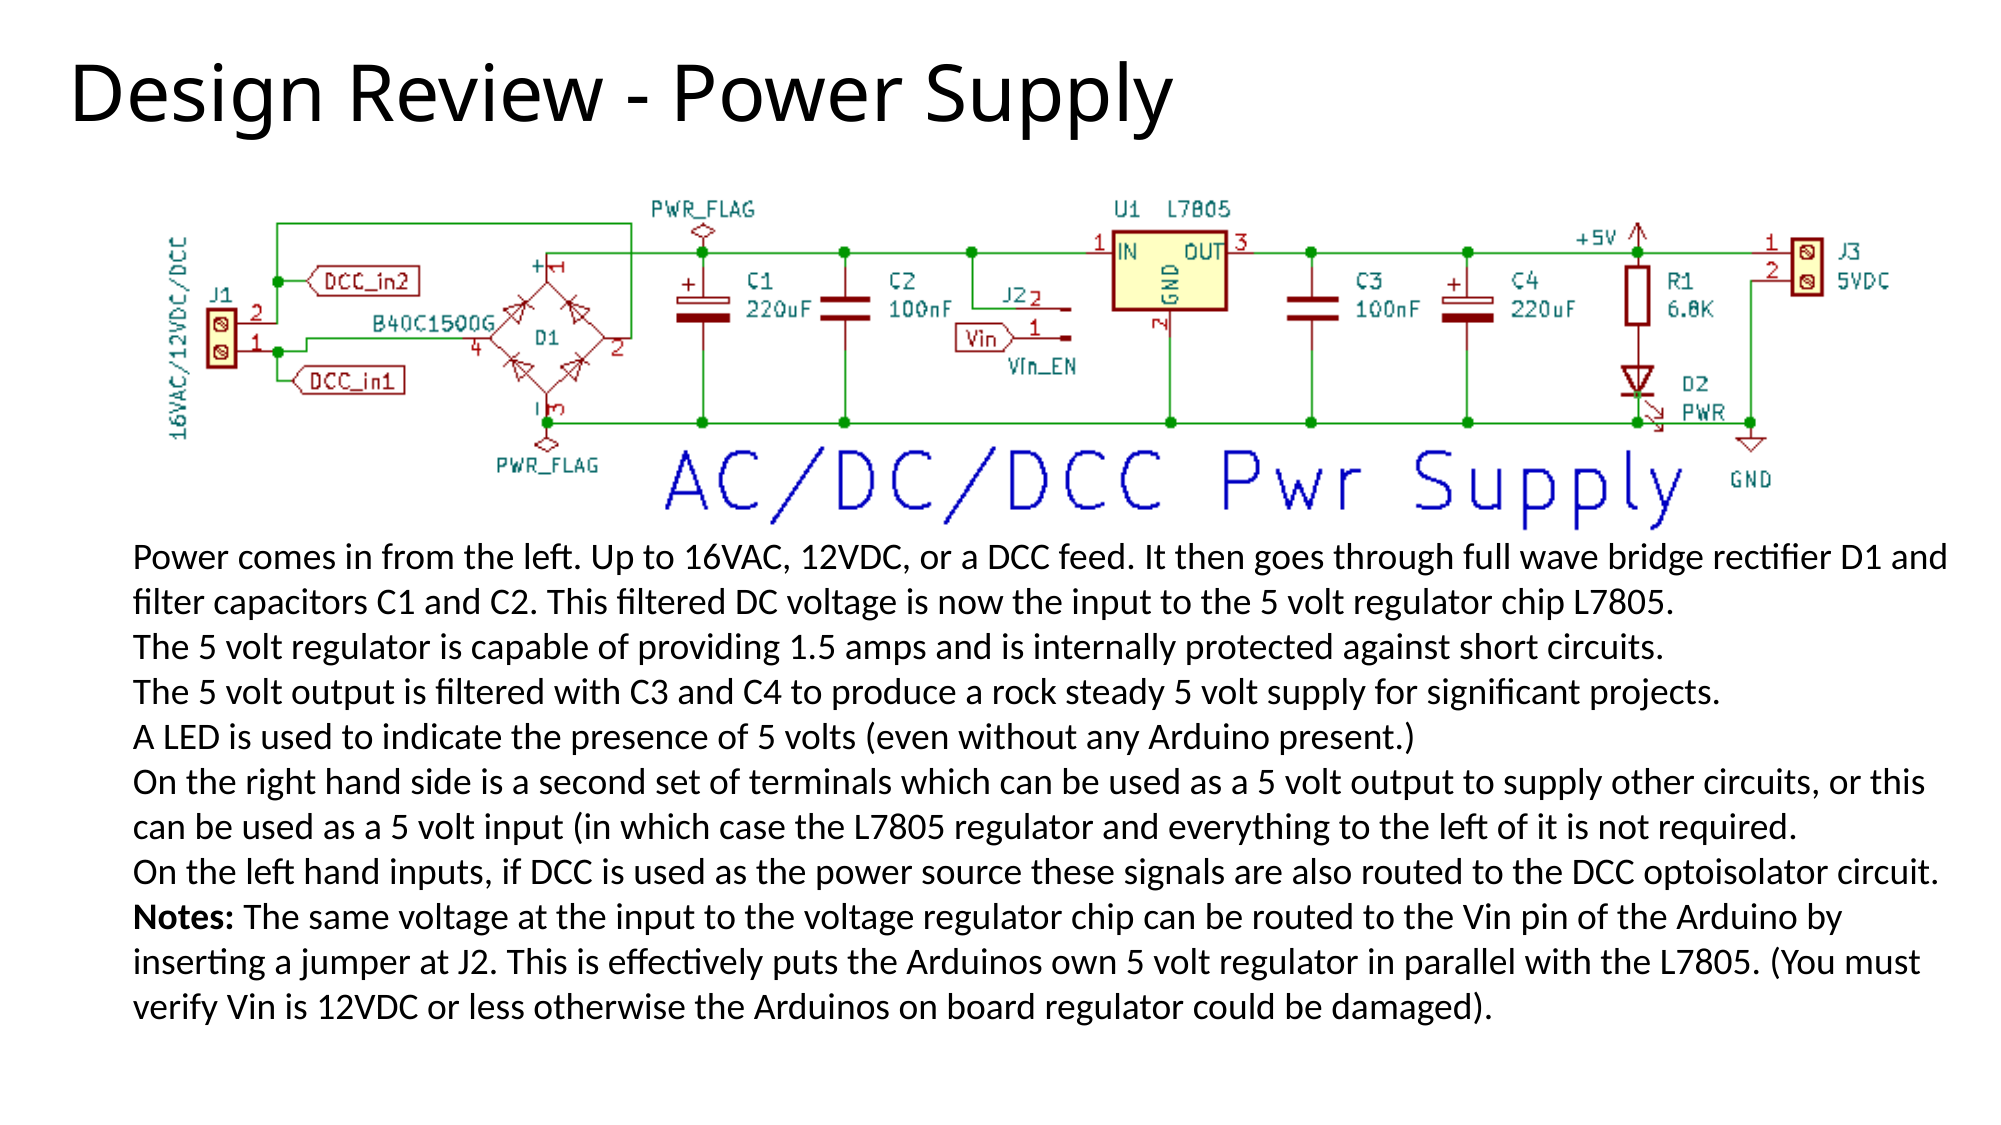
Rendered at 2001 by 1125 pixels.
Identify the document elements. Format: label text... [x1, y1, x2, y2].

text_box Power comes in from the left. Up to 16VAC, 12VDC, or a DCC feed. It then goes through full wave bridge rectifier D1 and filter capacitors C1 and C2. This filtered DC voltage is now the input to the 5 volt regulator chip L7805. The 5 volt regulator is capable of providing 1.5 amps and is internally protected against short circuits. The 5 volt output is filtered with C3 and C4 to produce a rock steady 5 volt supply for significant projects. A LED is used to indicate the presence of 5 volts (even without any Arduino present.) On the right hand side is a second set of terminals which can be used as a 5 volt output to supply other circuits, or this can be used as a 5 volt input (in which case the L7805 regulator and everything to the left of it is not required. On the left hand inputs, if DCC is used as the power source these signals are also routed to the DCC optoisolator circuit. Notes: The same voltage at the input to the voltage regulator chip can be routed to the Vin pin of the Arduino by inserting a jumper at J2. This is effectively puts the Arduinos own 5 volt regulator in parallel with the L7805. (You must verify Vin is 12VDC or less otherwise the Arduinos on board regulator could be damaged). [118, 524, 1970, 1035]
picture [118, 186, 1946, 547]
title Design Review - Power Supply [54, 44, 1200, 149]
